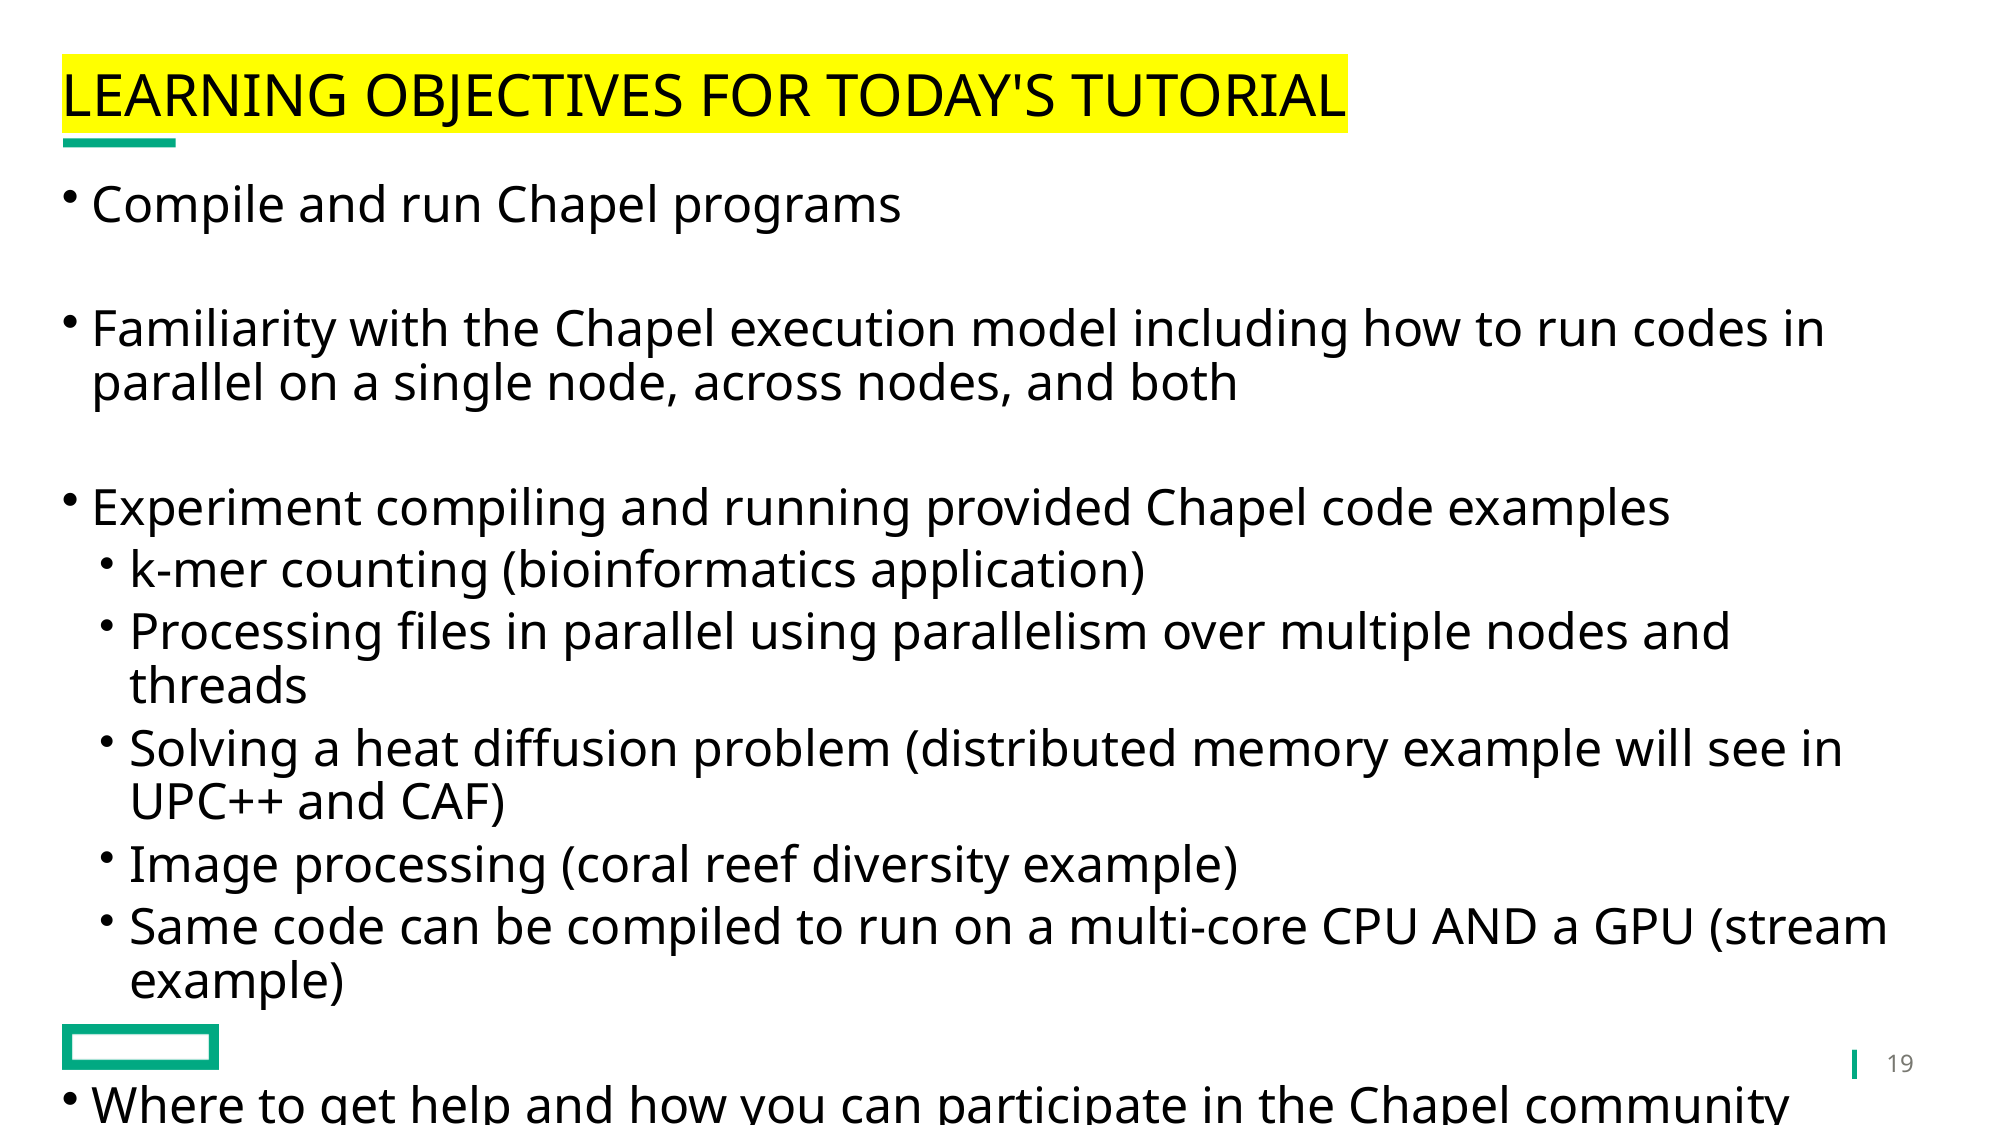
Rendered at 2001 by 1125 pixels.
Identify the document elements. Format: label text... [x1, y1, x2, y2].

slide_number 19 [1837, 1033, 1950, 1094]
picture [1852, 1043, 1857, 1079]
picture [62, 1024, 219, 1070]
list Compile and run Chapel programs Familiarity with the Chapel execution model including how to run codes in parallel on a single node, across nodes, and both Experiment compiling and running provided Chapel code examples k-mer counting (bioinformatics application) Processing files in parallel using parallelism over multiple nodes and threads Solving a heat diffusion problem (distributed memory example will see in UPC++ and CAF) Image processing (coral reef diversity example) Same code can be compiled to run on a multi-core CPU AND a GPU (stream example) Where to get help and how you can participate in the Chapel community [42, 159, 1942, 1005]
title Learning Objectives For Today's Tutorial [42, 60, 1927, 135]
